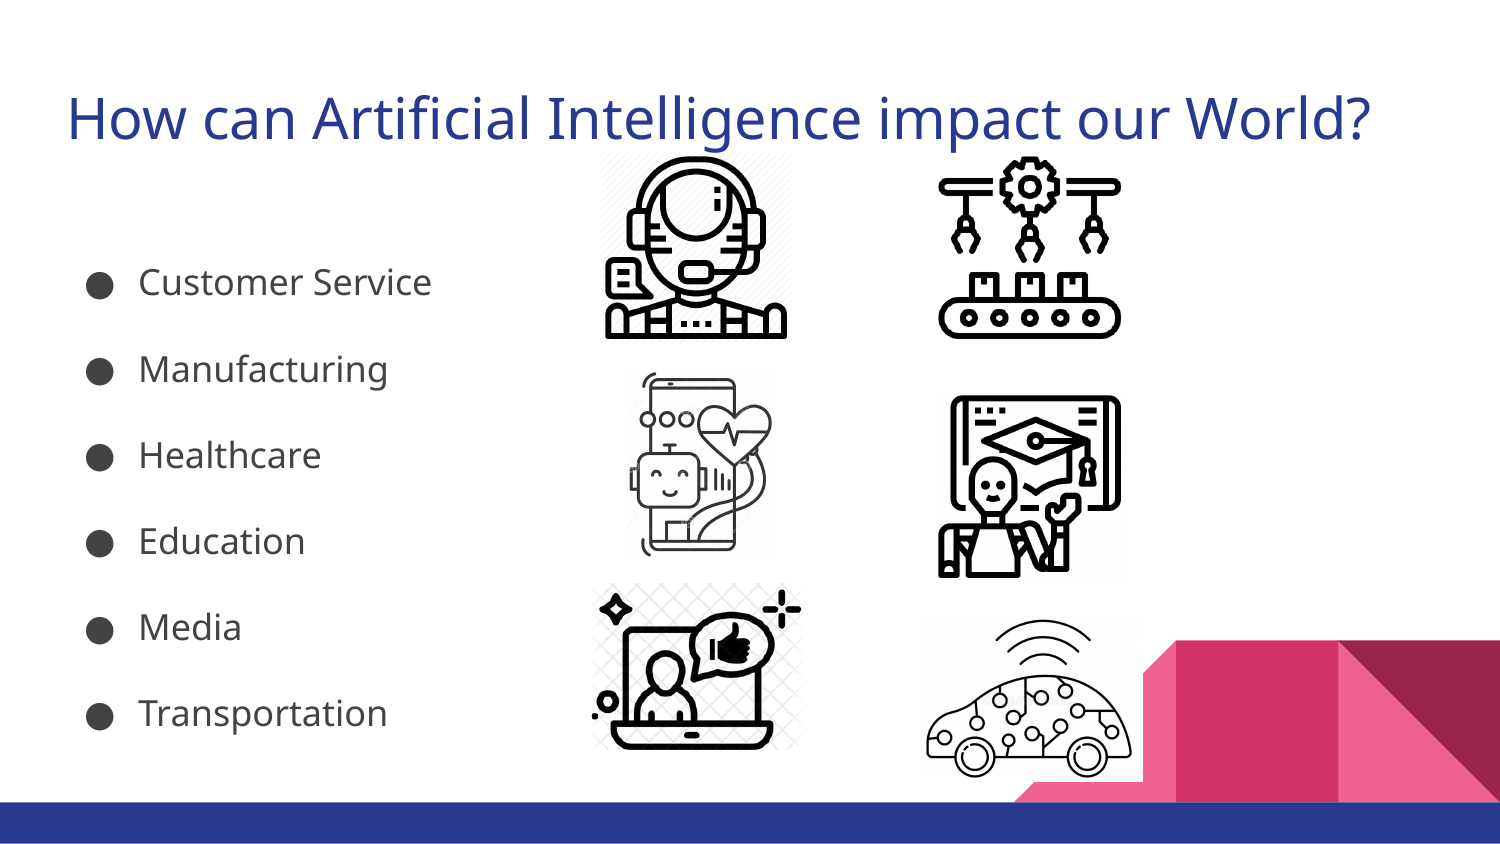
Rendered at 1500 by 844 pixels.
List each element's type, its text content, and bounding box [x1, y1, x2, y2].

list Customer Service Manufacturing Healthcare Education Media Transportation [51, 201, 1449, 750]
title How can Artificial Intelligence impact our World? [51, 67, 1449, 167]
picture [932, 389, 1127, 584]
picture [915, 614, 1144, 782]
picture [932, 150, 1127, 346]
picture [586, 583, 806, 750]
picture [626, 366, 780, 562]
picture [598, 150, 794, 346]
